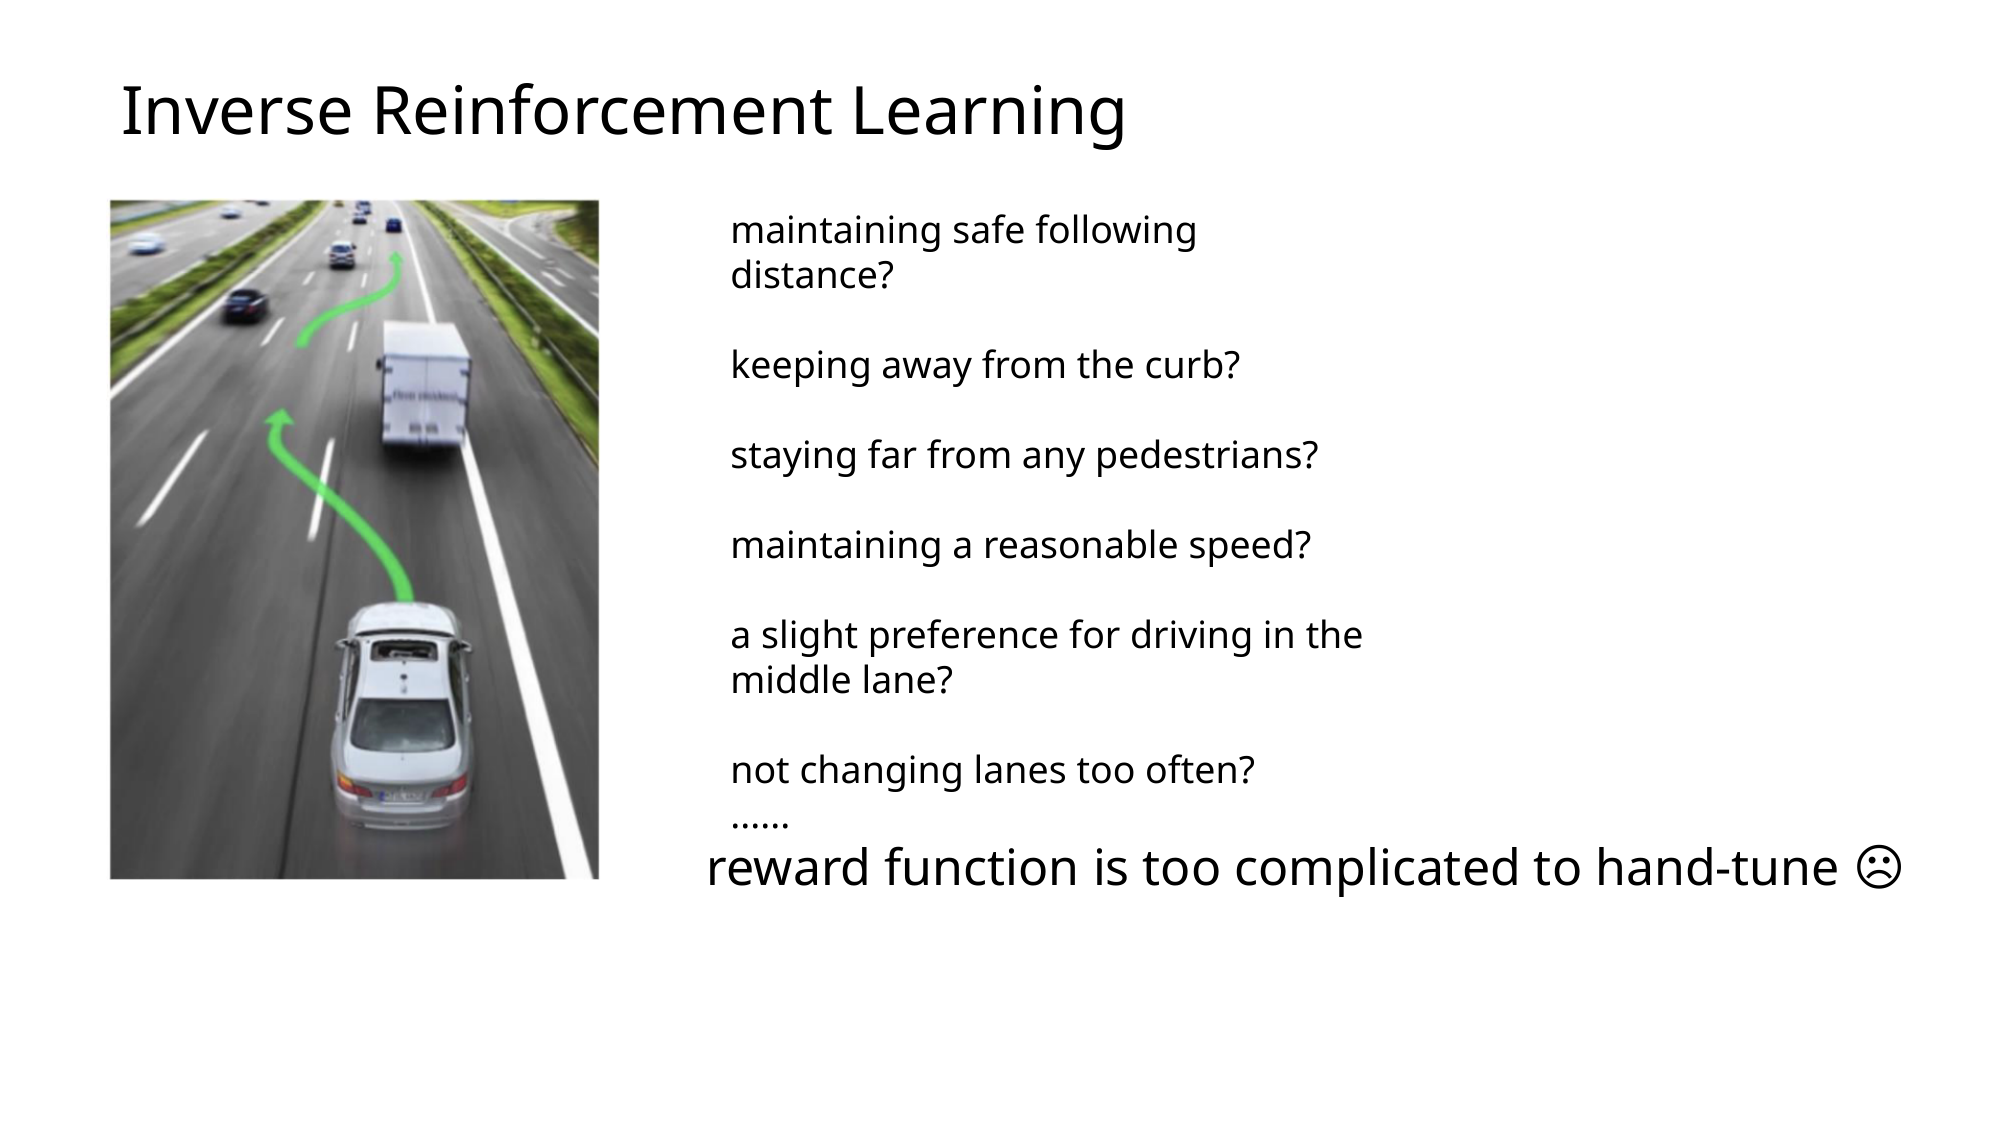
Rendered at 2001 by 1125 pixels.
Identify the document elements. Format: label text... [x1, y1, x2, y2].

text_box reward function is too complicated to hand-tune ☹ [692, 827, 1926, 903]
text_box maintaining safe following distance? keeping away from the curb? staying far from any pedestrians? maintaining a reasonable speed? a slight preference for driving in the middle lane? not changing lanes too often? ...... [715, 198, 1383, 843]
title Inverse Reinforcement Learning [106, 42, 1167, 184]
picture [105, 197, 603, 880]
